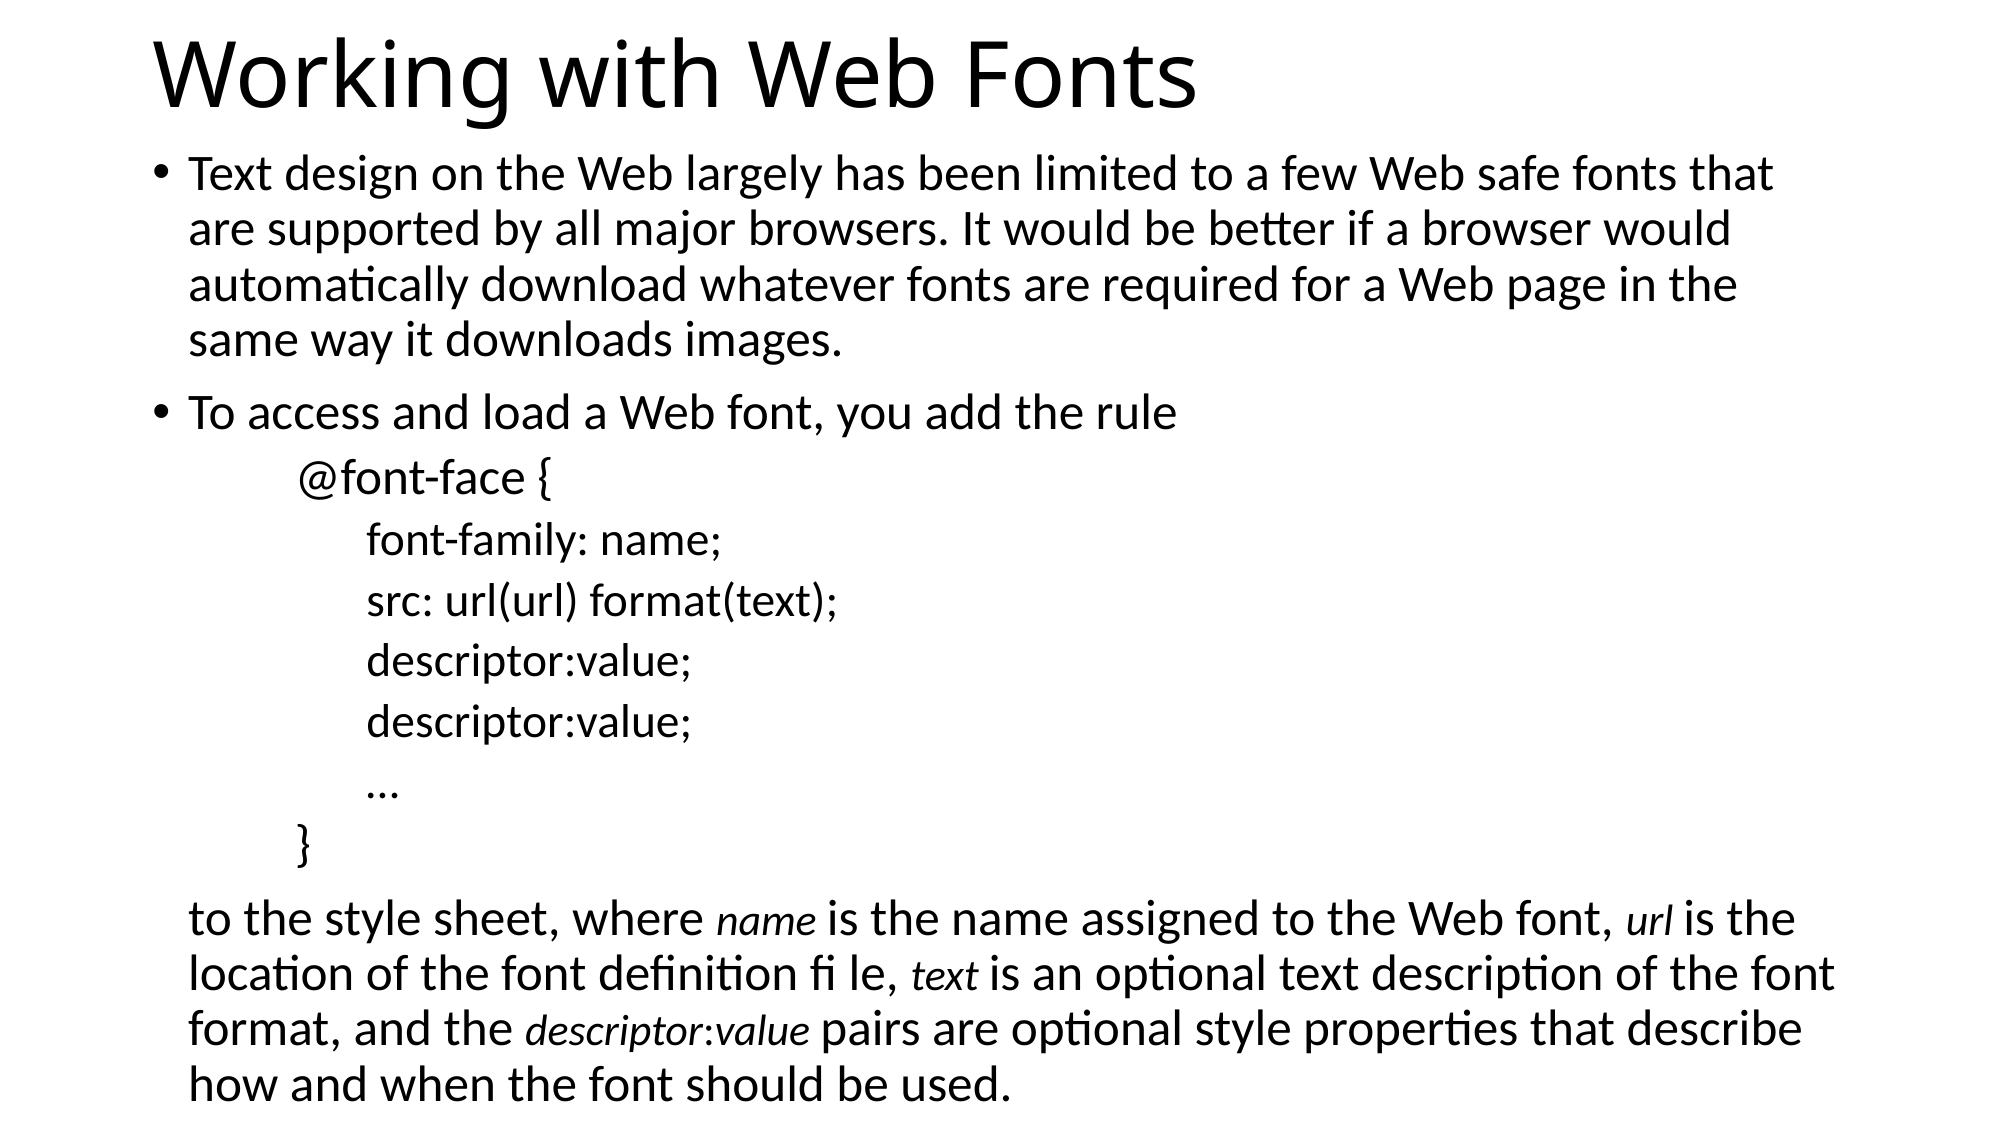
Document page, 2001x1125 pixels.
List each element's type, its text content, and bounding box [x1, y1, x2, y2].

list Text design on the Web largely has been limited to a few Web safe fonts that are supported by all major browsers. It would be better if a browser would automatically download whatever fonts are required for a Web page in the same way it downloads images. To access and load a Web font, you add the rule @font-face { font-family: name; src: url(url) format(text); descriptor:value; descriptor:value; … } to the style sheet, where name is the name assigned to the Web font, url is the location of the font definition fi le, text is an optional text description of the font format, and the descriptor:value pairs are optional style properties that describe how and when the font should be used. [137, 138, 1863, 1125]
title Working with Web Fonts [137, 15, 1863, 138]
